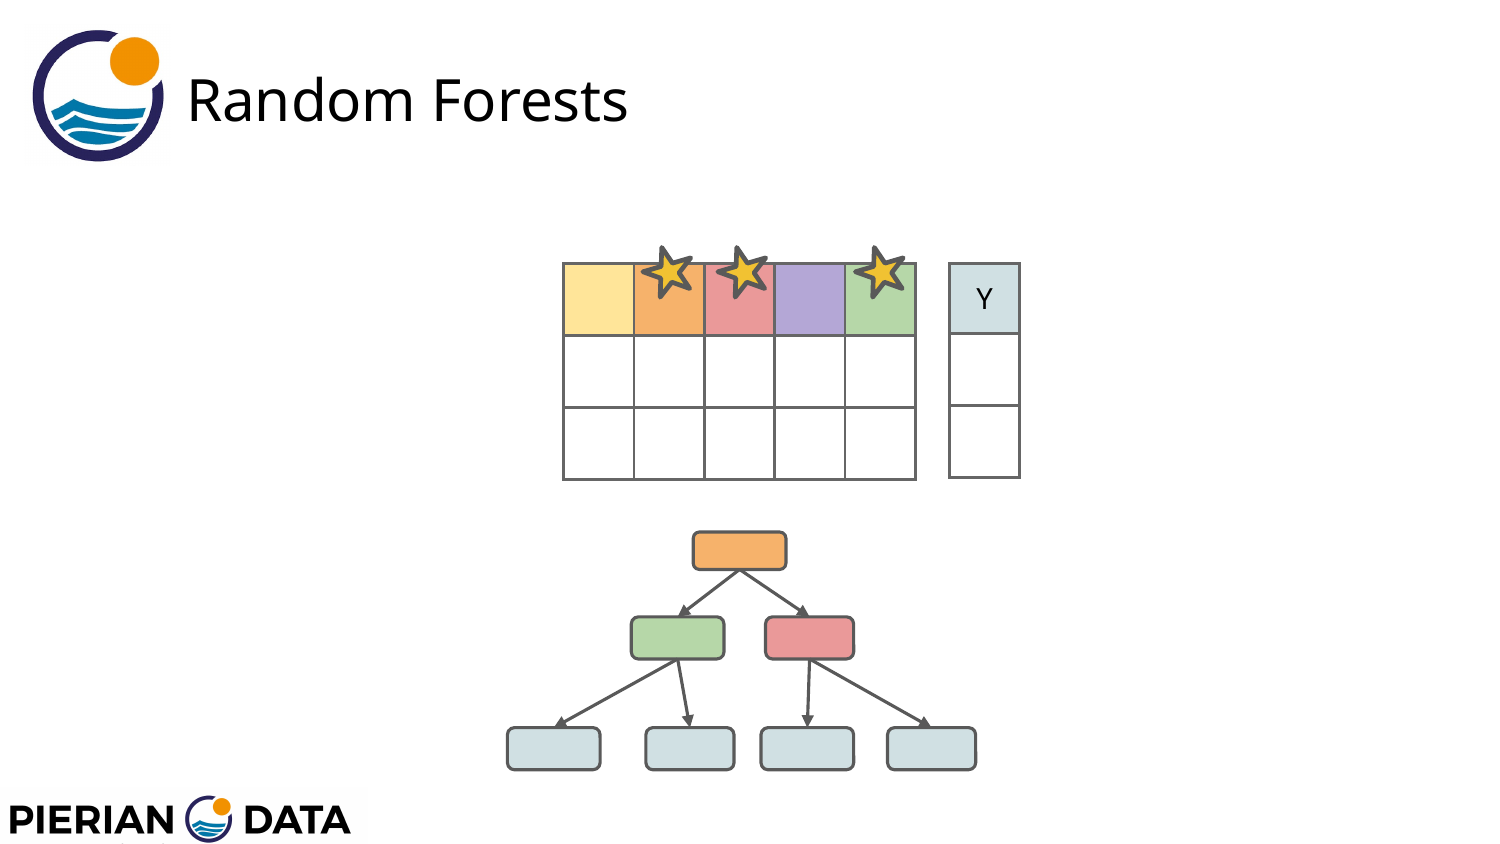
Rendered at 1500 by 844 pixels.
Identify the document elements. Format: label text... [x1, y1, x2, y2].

table_cell [776, 337, 844, 406]
table_cell [706, 337, 773, 406]
text_box [645, 727, 735, 770]
table_header [846, 265, 914, 334]
table_cell [951, 335, 1018, 404]
table_cell [846, 337, 914, 406]
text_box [809, 658, 932, 728]
table_header Y [951, 265, 1018, 332]
text_box [760, 727, 854, 770]
text_box [855, 247, 904, 298]
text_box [553, 658, 676, 728]
table_cell [635, 409, 703, 478]
table_cell [635, 337, 703, 406]
picture [24, 24, 172, 167]
text_box [642, 247, 691, 298]
table_header [635, 265, 703, 334]
table_header [565, 265, 633, 334]
table_cell [846, 409, 914, 478]
table_header [706, 265, 773, 334]
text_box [677, 569, 737, 618]
table_cell [706, 409, 773, 478]
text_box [739, 569, 810, 618]
text_box [717, 247, 766, 298]
text_box [693, 531, 786, 567]
text_box [631, 616, 725, 659]
table_header [776, 265, 844, 334]
table_cell [776, 409, 844, 478]
text_box [507, 727, 601, 770]
text_box [765, 616, 854, 659]
title Random Forests [176, 48, 1449, 143]
picture [0, 787, 368, 844]
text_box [677, 658, 691, 728]
table_cell [565, 409, 633, 478]
table_cell [951, 407, 1018, 476]
table_cell [565, 337, 633, 406]
text_box [887, 727, 976, 770]
